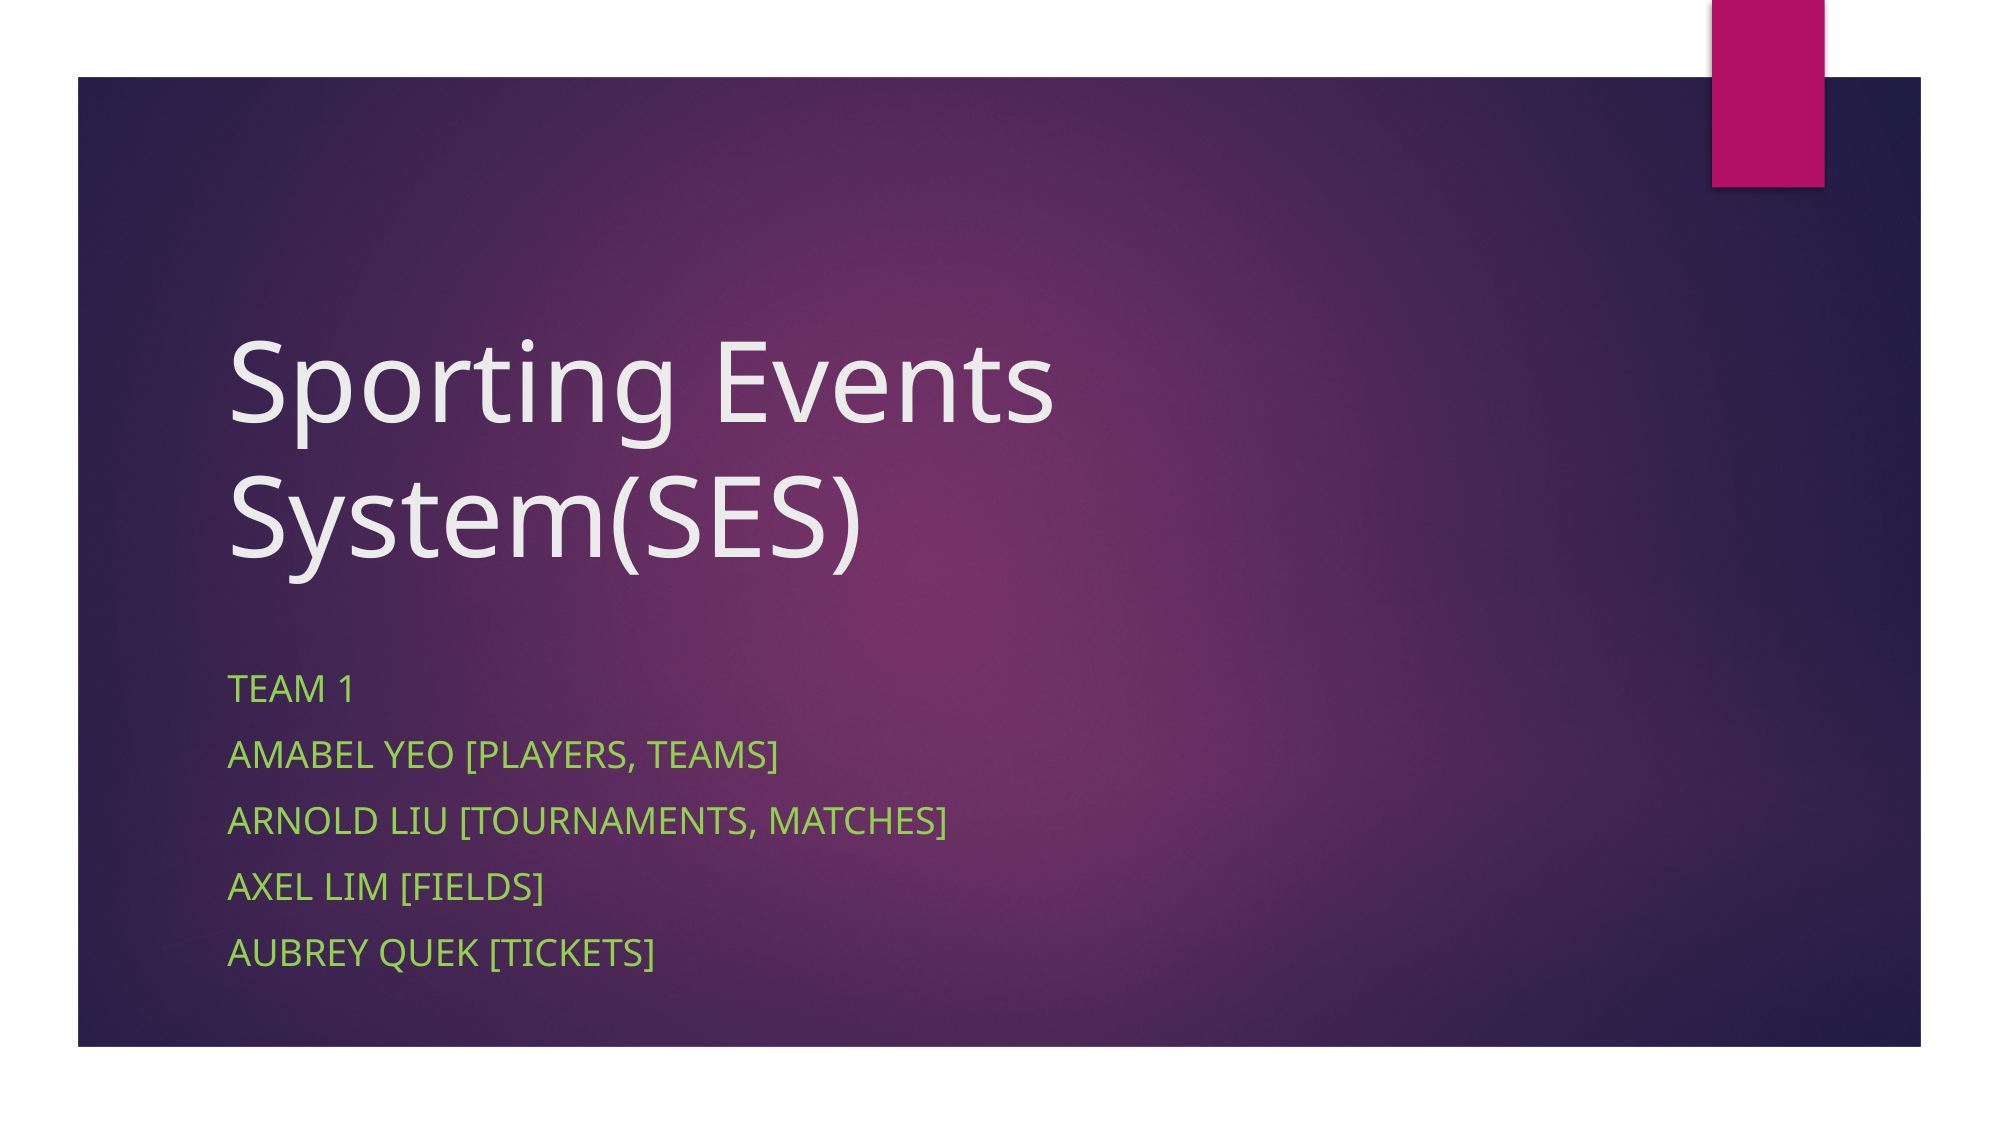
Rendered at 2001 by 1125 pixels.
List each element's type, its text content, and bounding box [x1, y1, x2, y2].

subtitle Team 1 Amabel Yeo [Players, Teams] Arnold Liu [Tournaments, Matches] Axel Lim [Fields] Aubrey Quek [Tickets] [212, 657, 1661, 1000]
title Sporting Events System(SES) [212, 148, 1661, 588]
